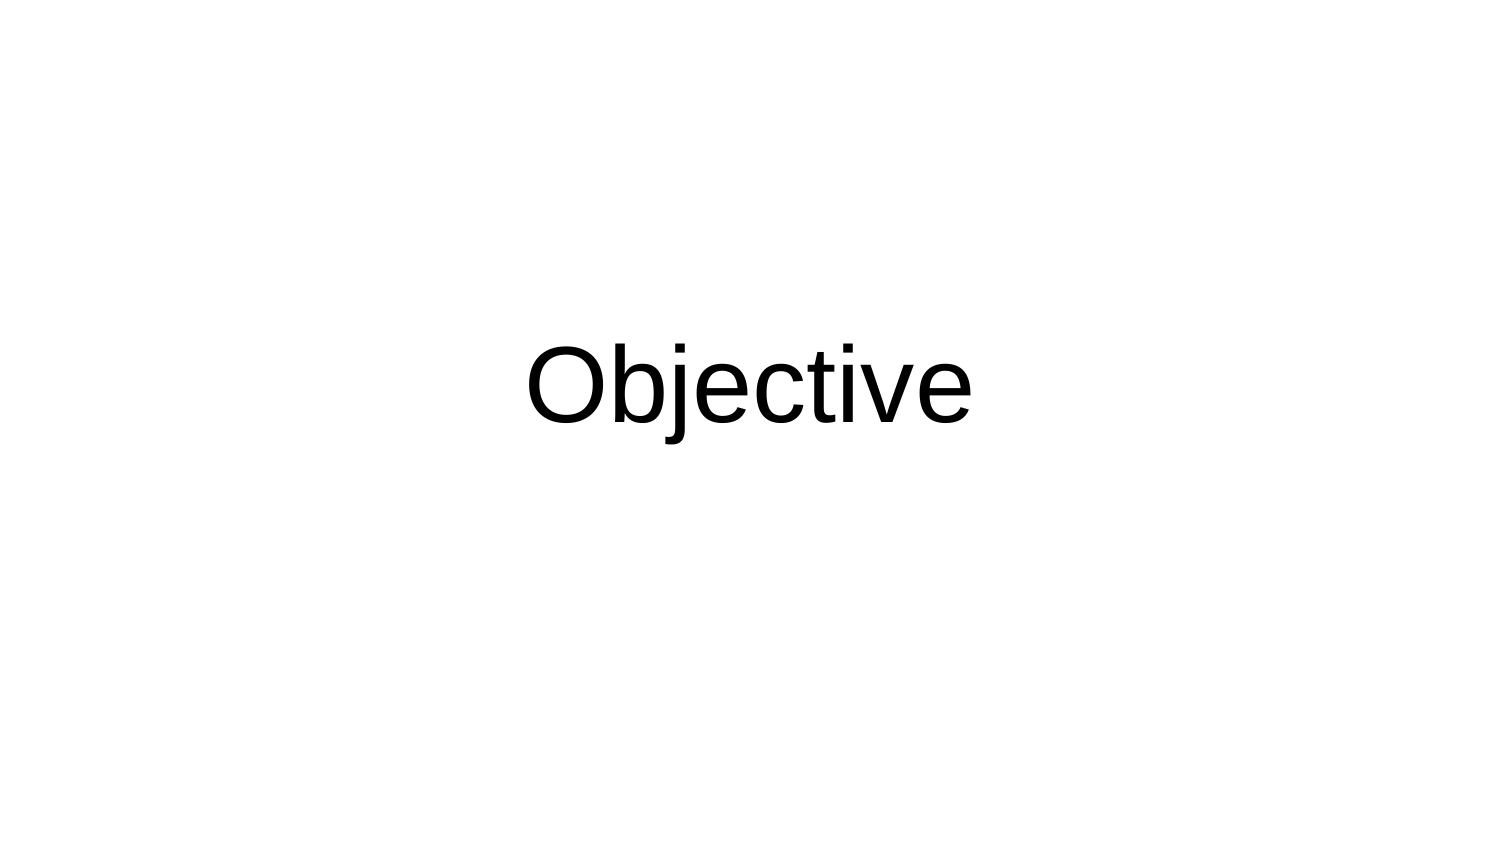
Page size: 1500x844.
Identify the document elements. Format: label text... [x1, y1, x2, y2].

title Objective [51, 122, 1449, 459]
